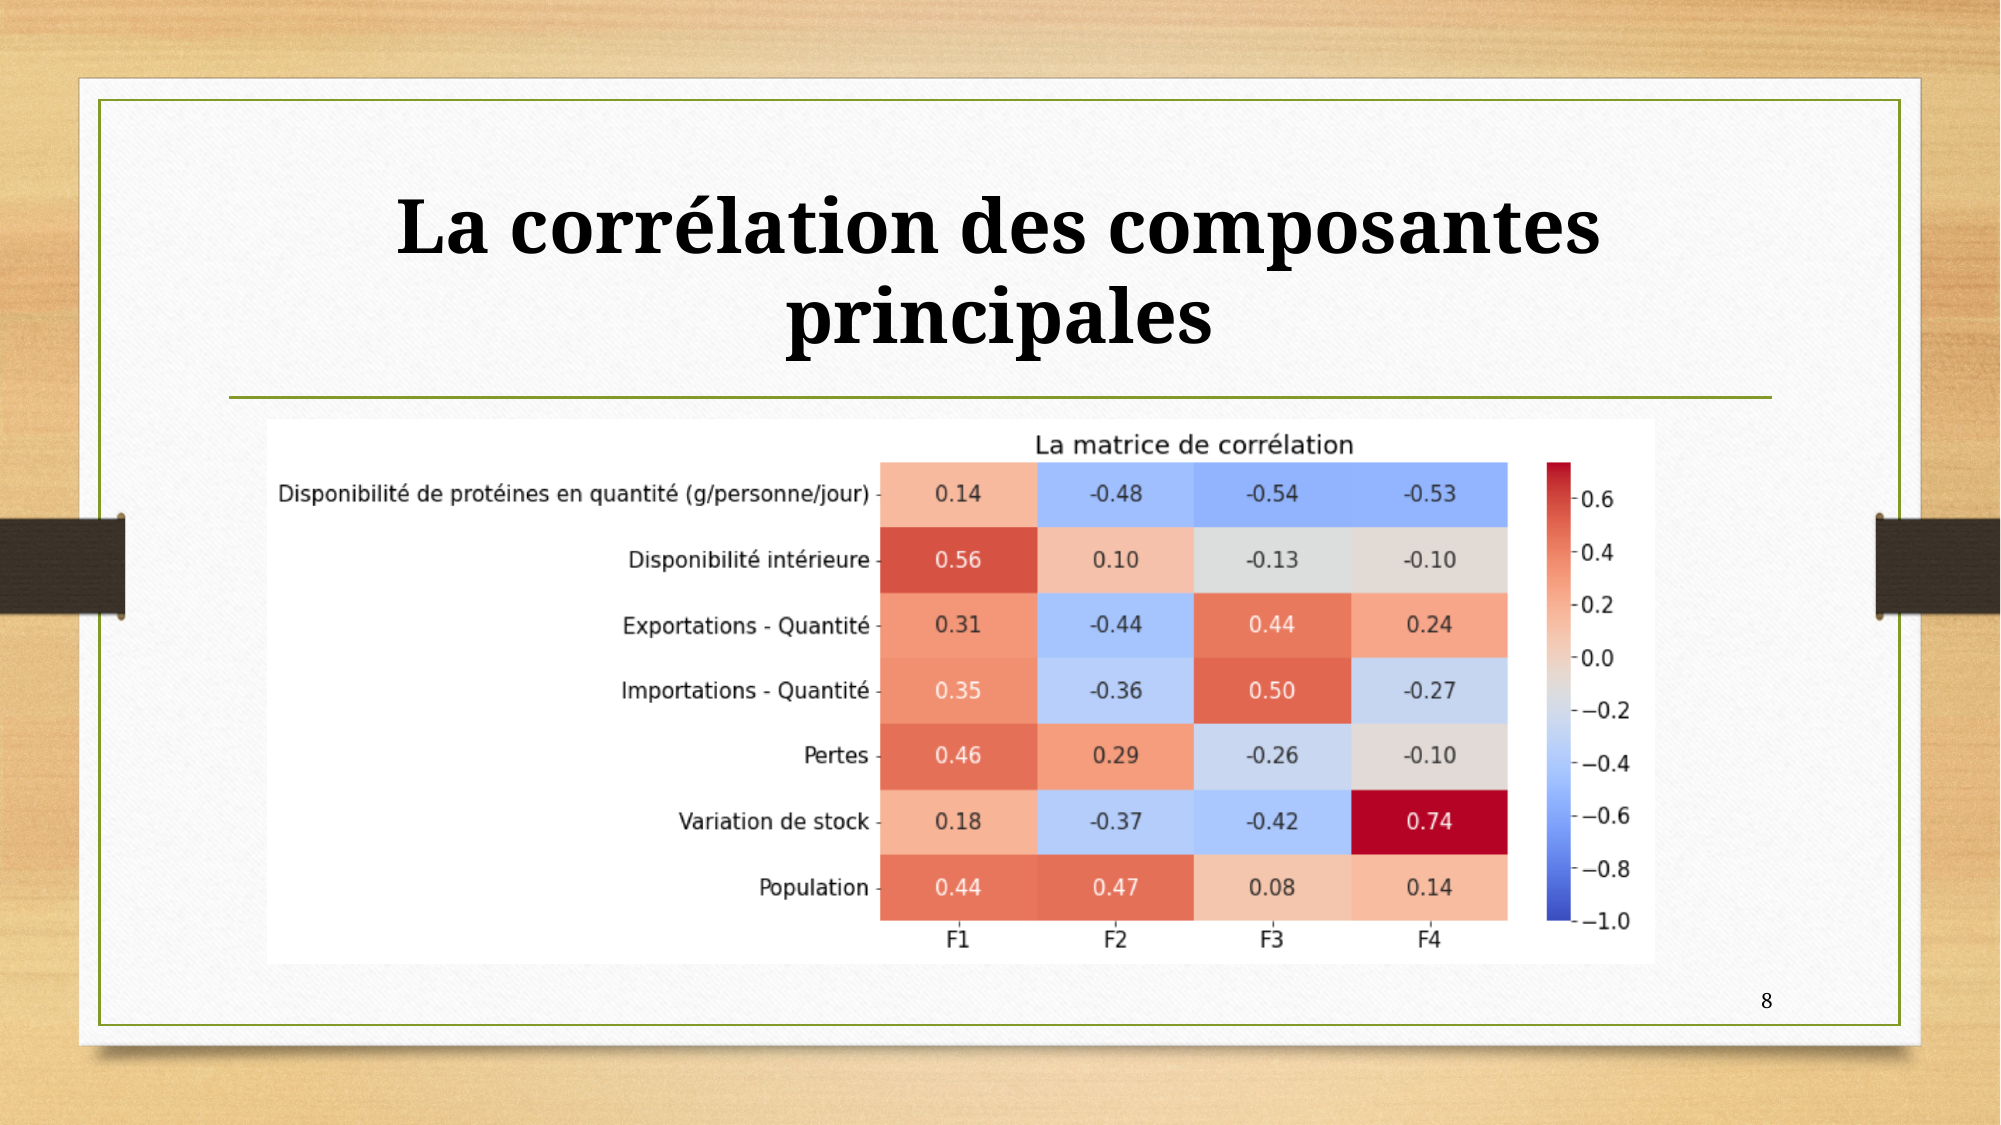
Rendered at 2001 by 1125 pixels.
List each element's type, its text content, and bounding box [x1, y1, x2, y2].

slide_number 7 [1698, 979, 1788, 1025]
title La corrélation des composantes principales [212, 161, 1788, 375]
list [267, 419, 1655, 965]
picture [0, 0, 2001, 1125]
